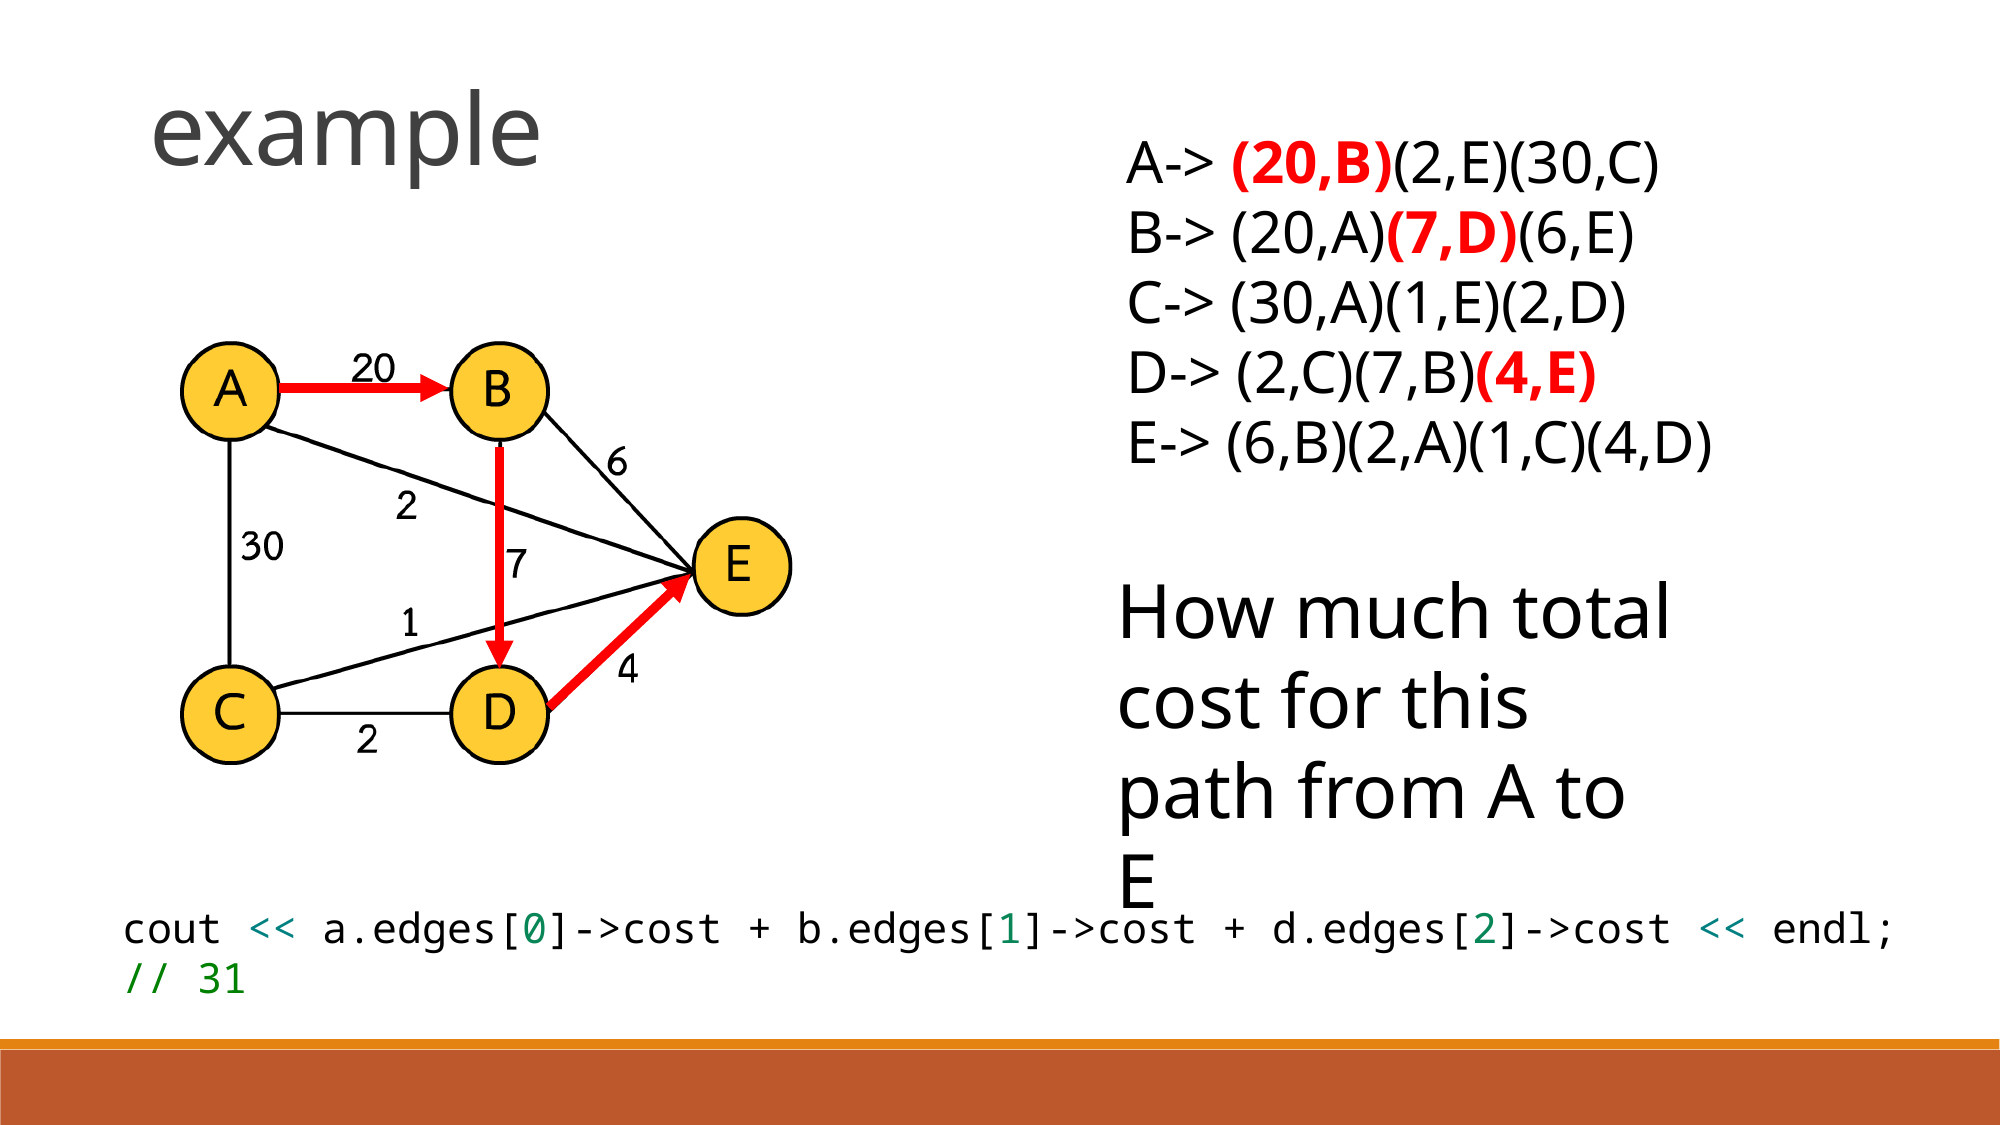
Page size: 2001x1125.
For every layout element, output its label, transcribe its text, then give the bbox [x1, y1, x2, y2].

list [179, 328, 794, 785]
text_box A-> (20,B)(2,E)(30,C) B-> (20,A)(7,D)(6,E) C-> (30,A)(1,E)(2,D) D-> (2,C)(7,B)(4,E) E-> (6,B)(2,A)(1,C)(4,D) [1112, 117, 1759, 483]
title example [134, 63, 594, 194]
text_box cout << a.edges[0]->cost + b.edges[1]->cost + d.edges[2]->cost << endl; // 31 [107, 893, 1923, 1009]
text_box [548, 573, 692, 708]
text_box How much total cost for this path from A to E [1101, 556, 1698, 893]
